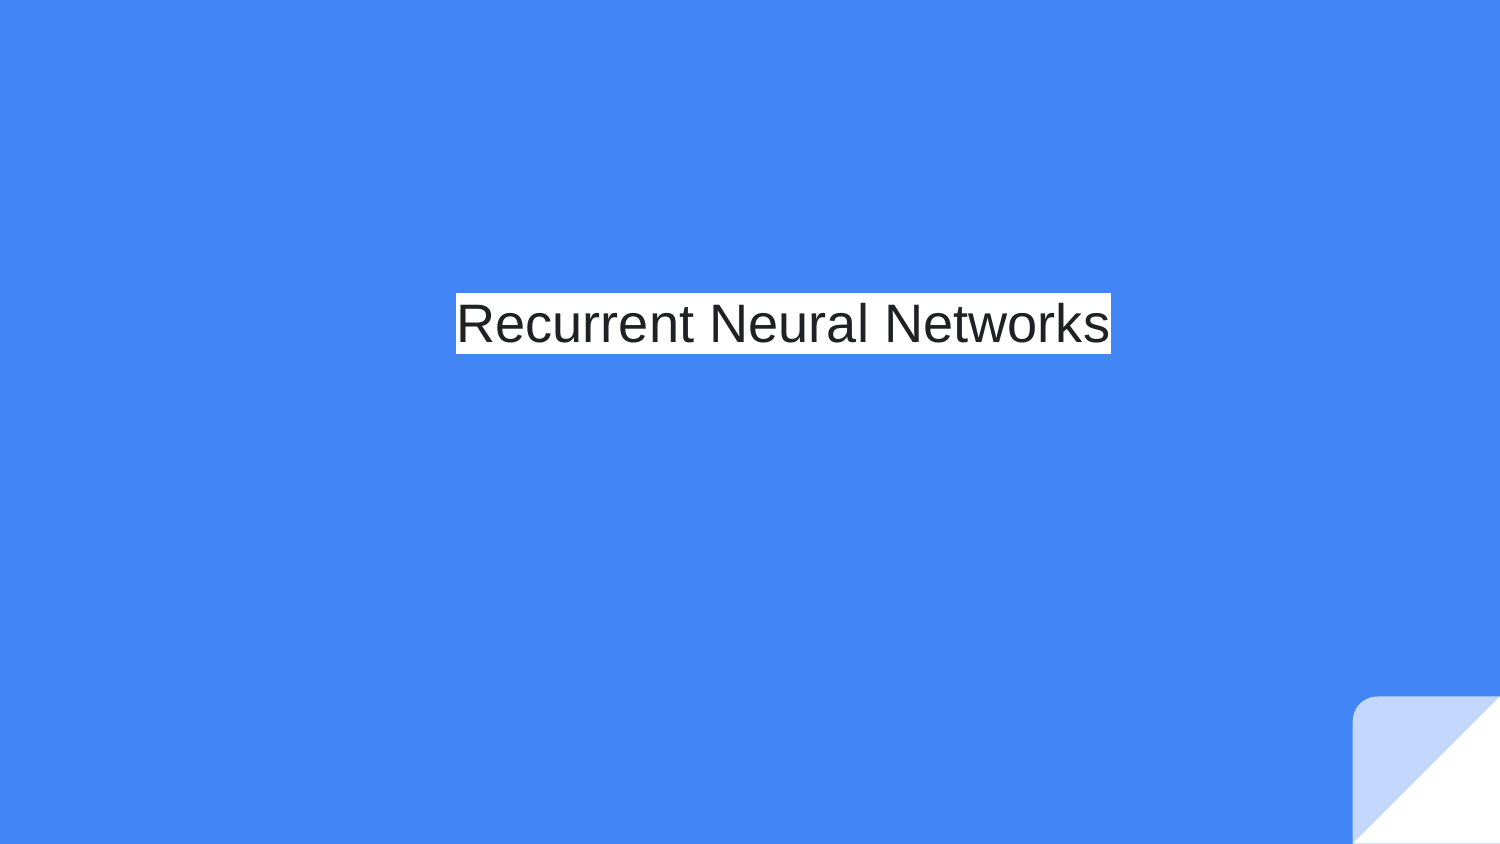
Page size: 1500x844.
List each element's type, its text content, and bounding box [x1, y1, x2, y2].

text_box Recurrent Neural Networks [168, 273, 1399, 368]
